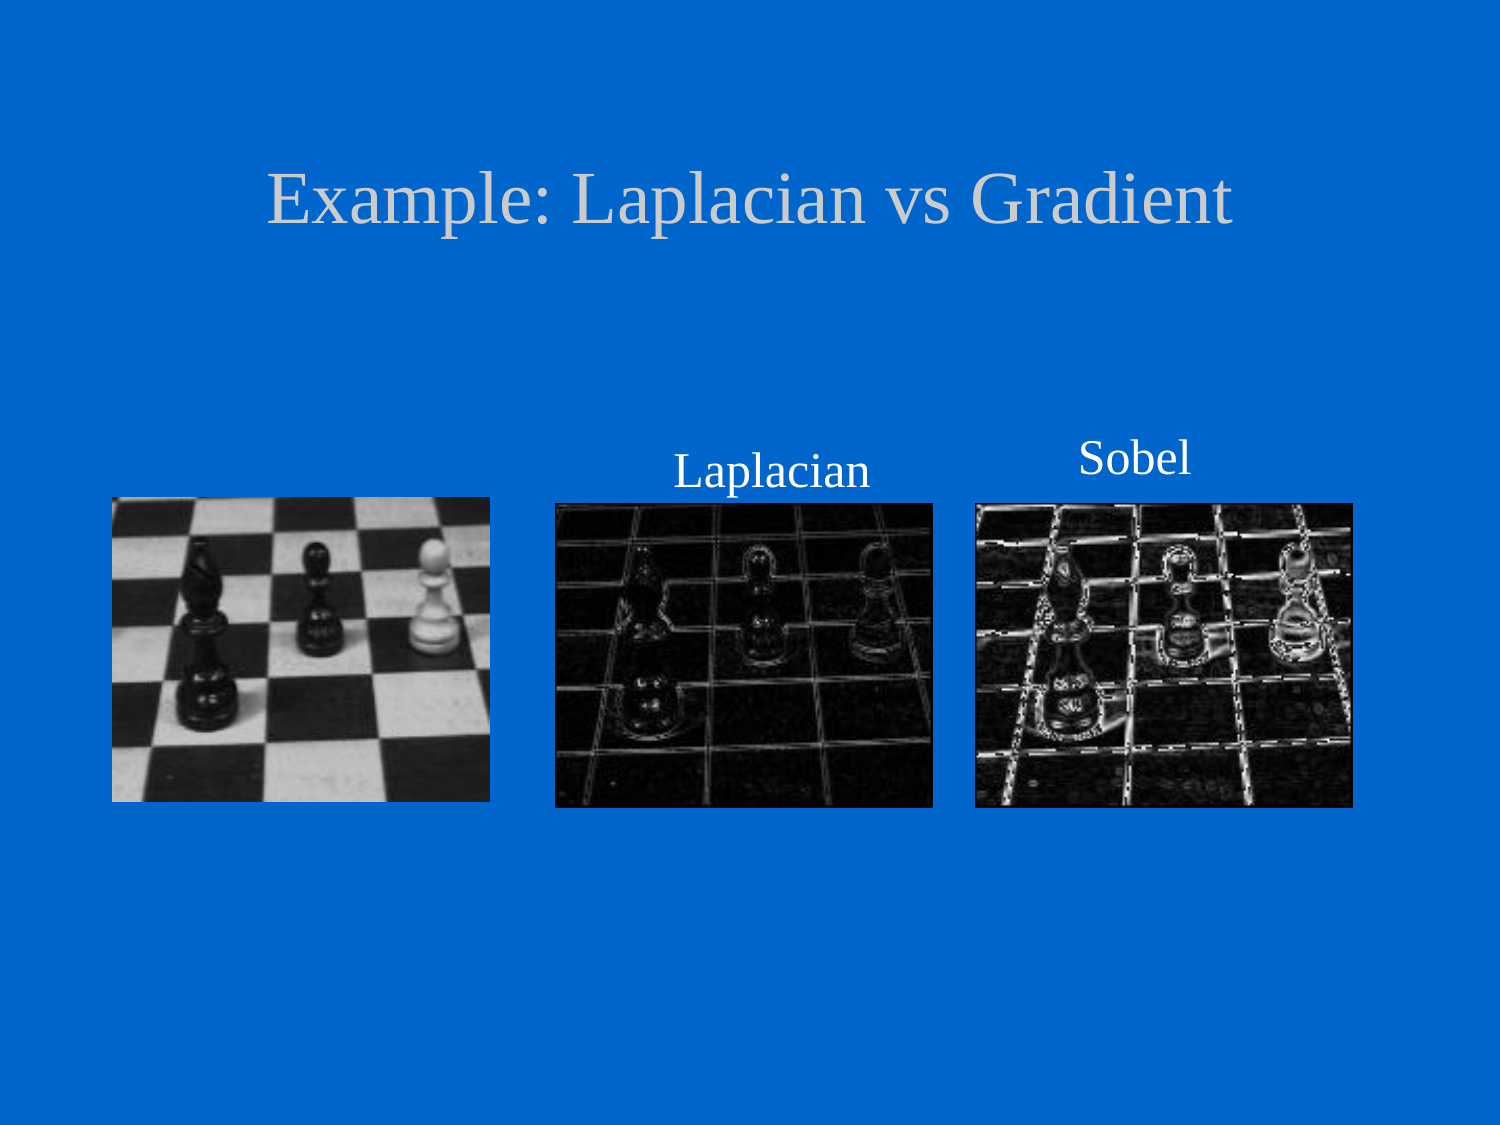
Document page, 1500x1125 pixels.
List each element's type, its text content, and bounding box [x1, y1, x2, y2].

picture [555, 503, 933, 809]
title Example: Laplacian vs Gradient [112, 99, 1388, 288]
picture [974, 503, 1353, 809]
text_box Sobel [1063, 417, 1207, 492]
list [112, 497, 490, 803]
text_box Laplacian [658, 429, 886, 502]
